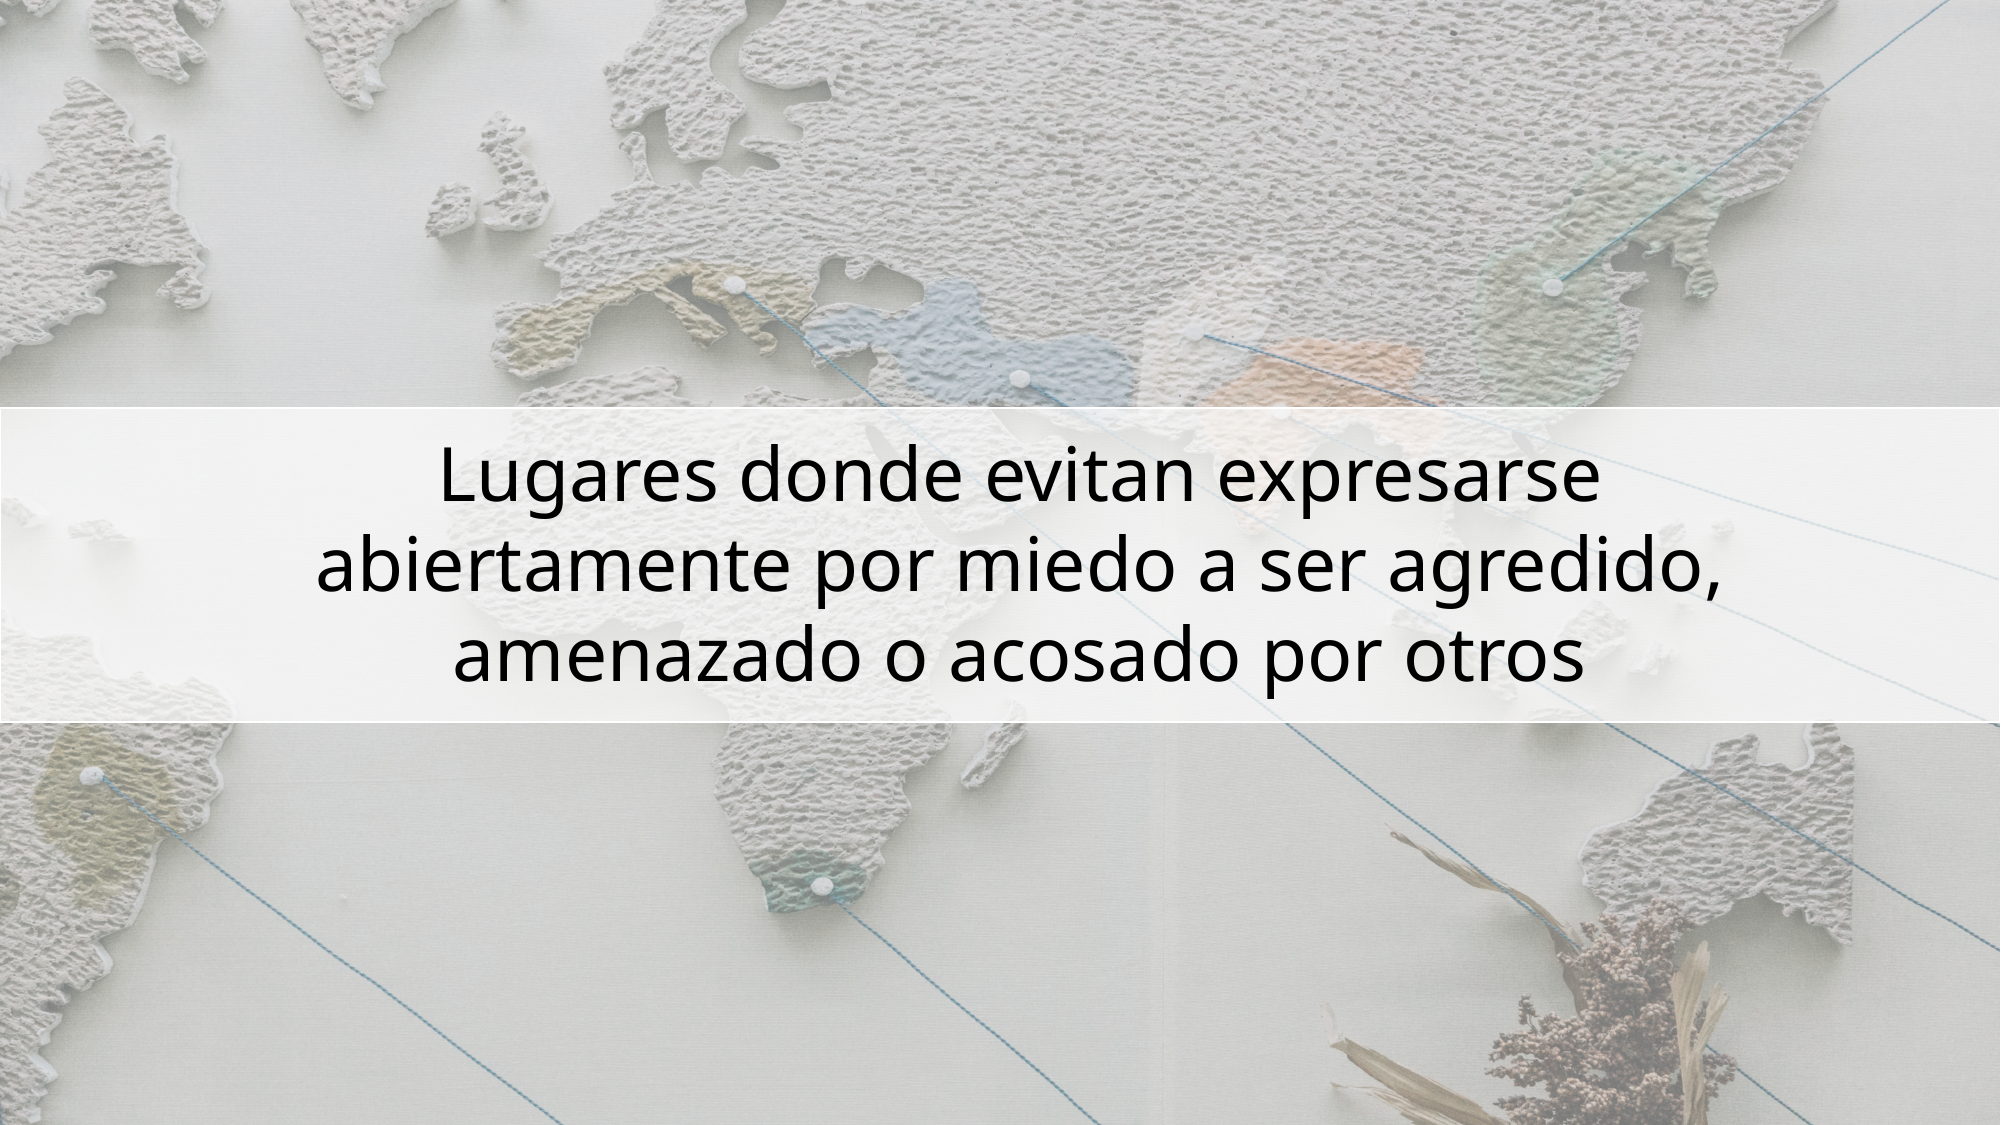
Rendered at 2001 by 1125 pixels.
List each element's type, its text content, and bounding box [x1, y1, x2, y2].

text_box Lugares donde evitan expresarse abiertamente por miedo a ser agredido, amenazado o acosado por otros [213, 418, 1827, 704]
text_box [0, 407, 2000, 723]
